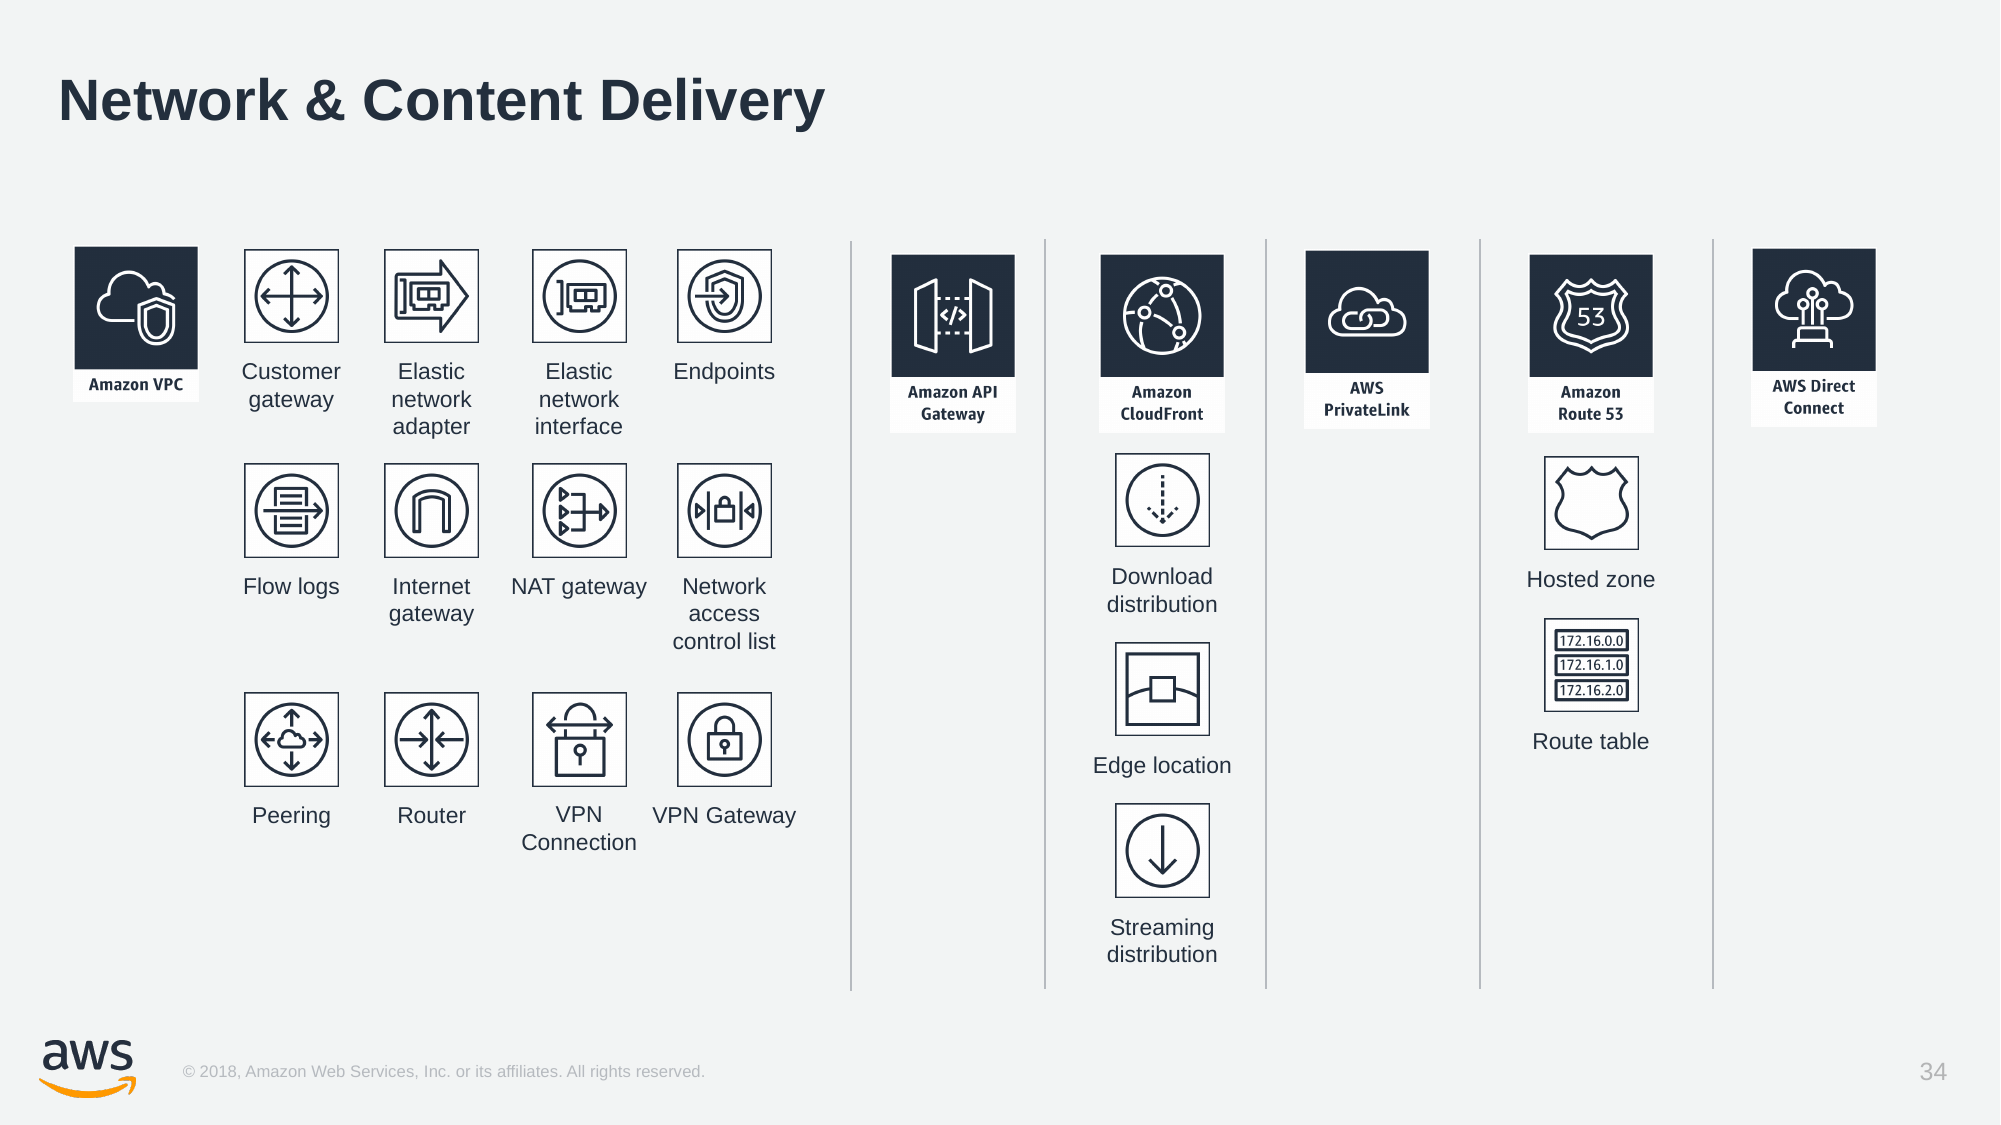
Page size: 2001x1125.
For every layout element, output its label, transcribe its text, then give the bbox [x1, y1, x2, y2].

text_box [343, 692, 491, 836]
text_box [636, 463, 813, 663]
picture [1304, 249, 1430, 429]
picture [1751, 247, 1877, 427]
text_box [203, 249, 343, 420]
picture [39, 1040, 136, 1098]
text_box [343, 249, 491, 448]
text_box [1074, 642, 1251, 787]
title Network & Content Delivery [43, 52, 1963, 150]
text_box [491, 249, 668, 448]
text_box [203, 692, 343, 836]
picture [1528, 253, 1654, 433]
picture [890, 253, 1016, 433]
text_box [343, 463, 520, 635]
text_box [1074, 803, 1251, 976]
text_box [636, 692, 813, 836]
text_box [491, 463, 636, 607]
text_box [491, 692, 668, 864]
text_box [203, 463, 343, 607]
picture [1099, 253, 1225, 433]
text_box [636, 249, 813, 393]
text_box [1074, 453, 1251, 626]
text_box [1503, 456, 1680, 601]
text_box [1503, 618, 1680, 763]
slide_number 34 [1512, 1040, 1963, 1101]
picture [73, 245, 199, 402]
